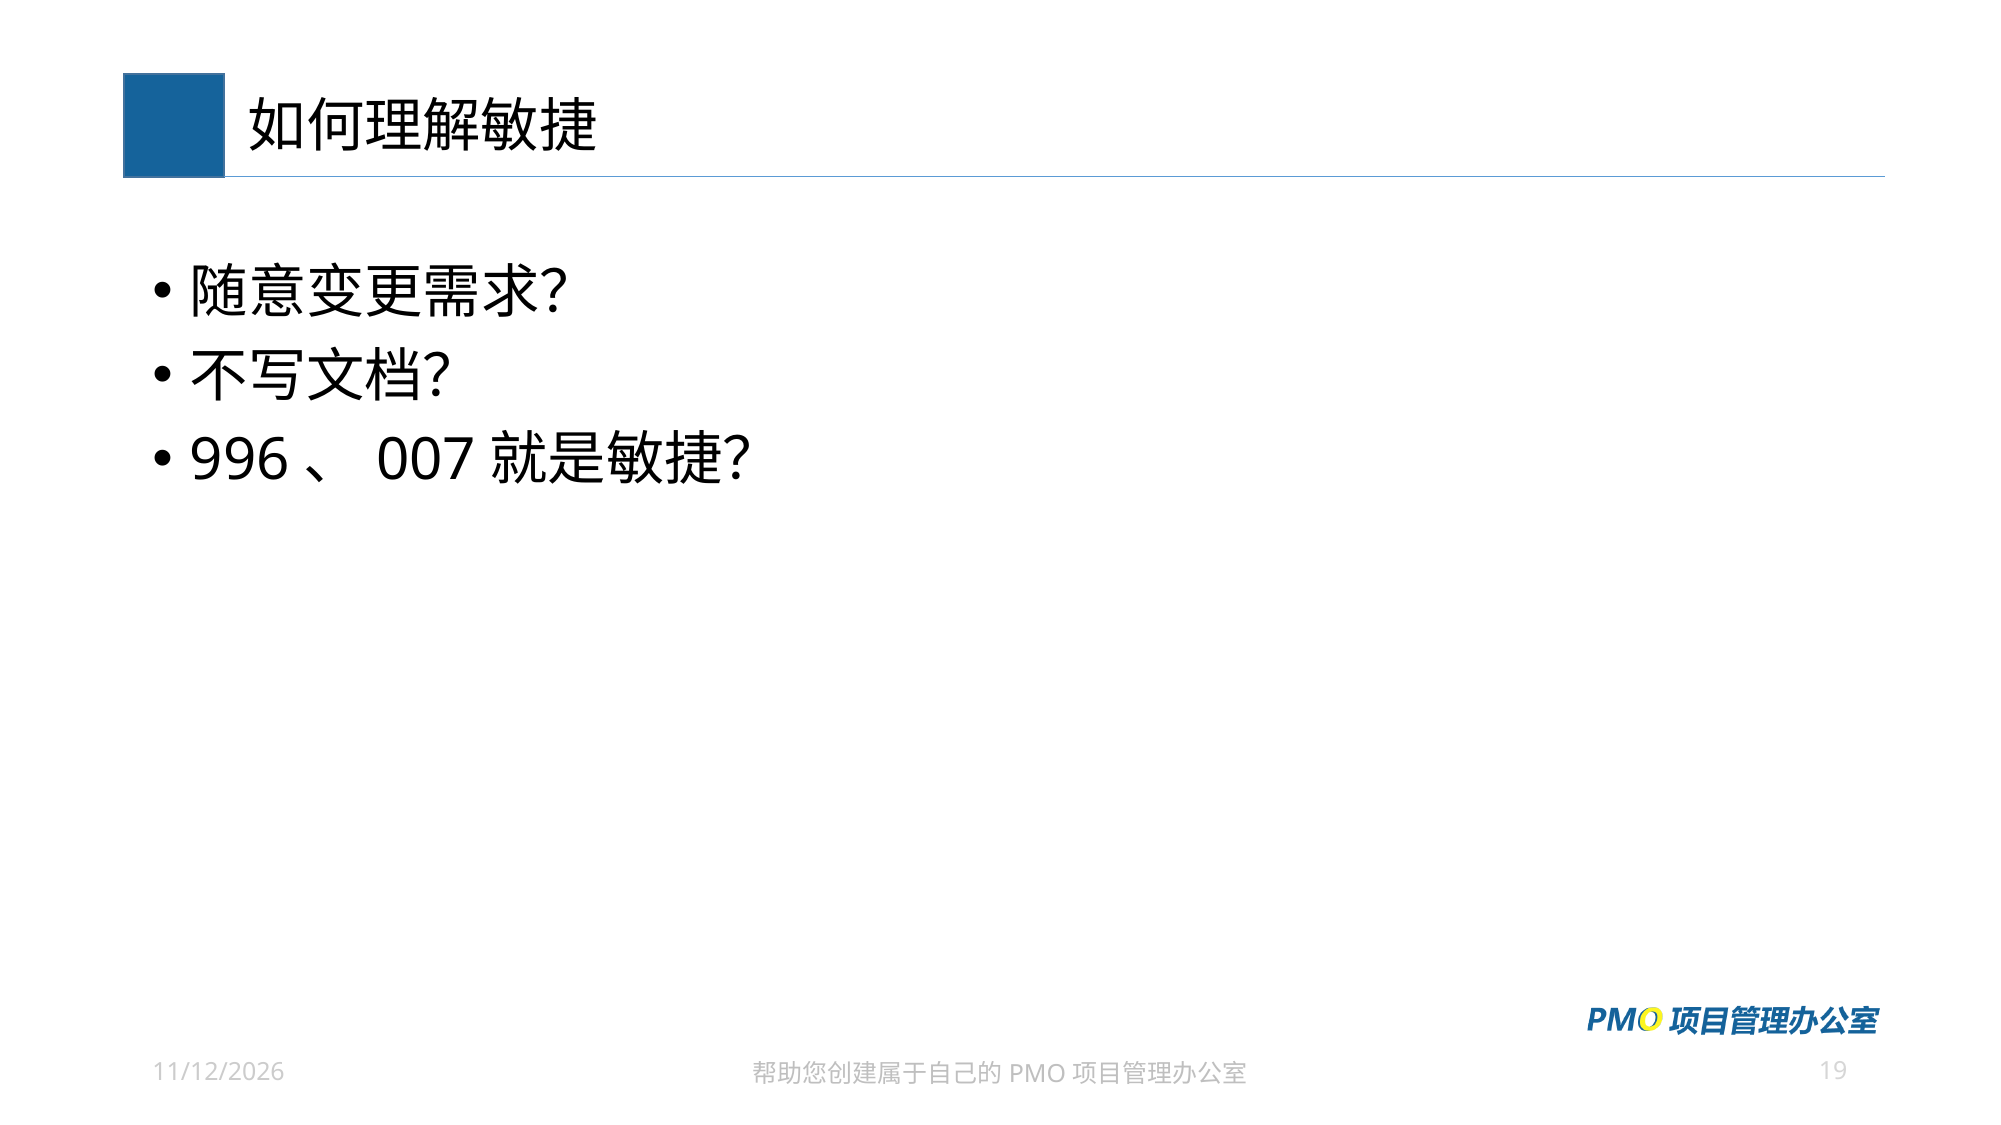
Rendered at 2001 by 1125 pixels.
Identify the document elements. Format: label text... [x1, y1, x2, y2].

picture [1578, 993, 1885, 1043]
footer 帮助您创建属于自己的PMO项目管理办公室 [662, 1042, 1338, 1103]
slide_number 19 [1399, 1040, 1863, 1103]
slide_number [137, 1042, 588, 1103]
title 如何理解敏捷 [224, 75, 1863, 180]
list 随意变更需求？ 不写文档？ 996、007就是敏捷？ [137, 254, 1863, 969]
